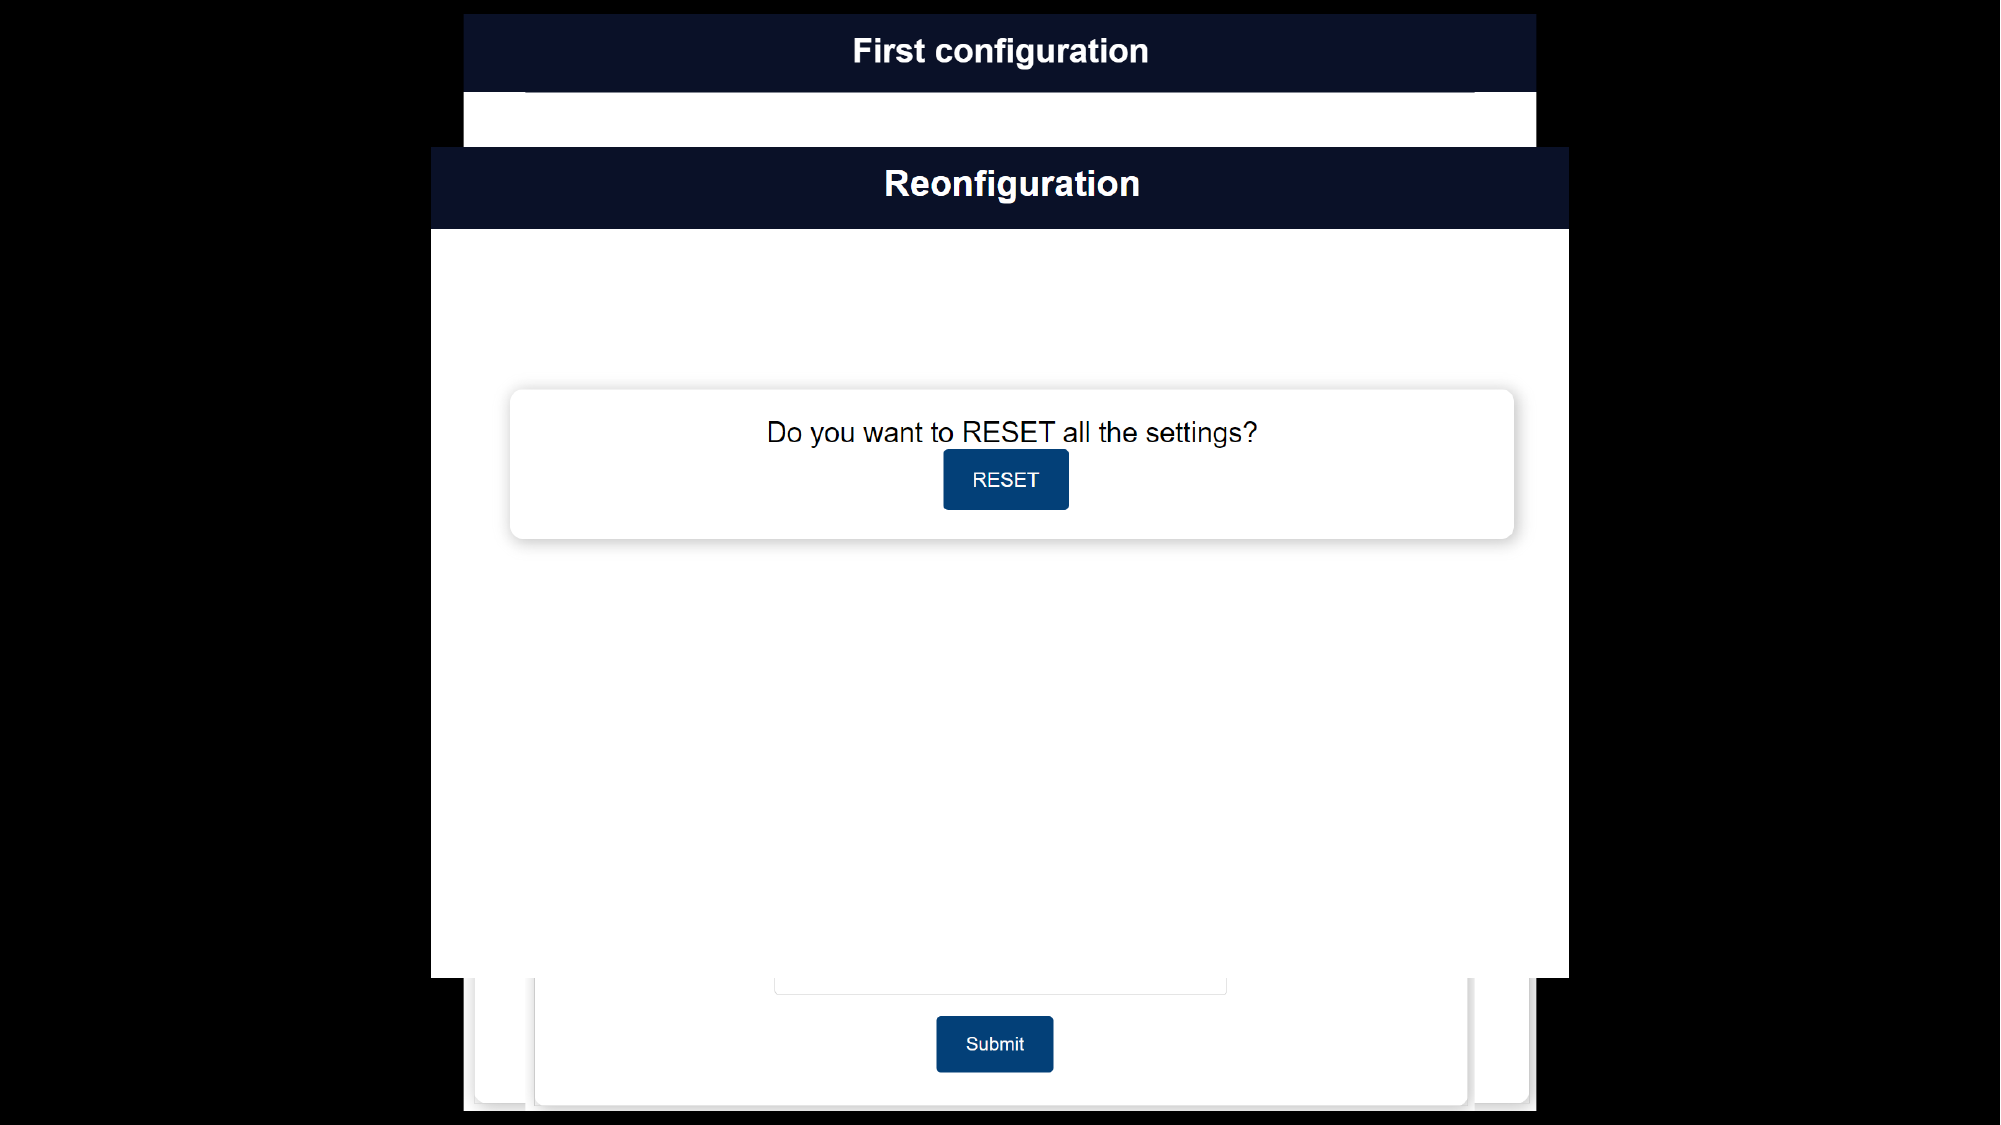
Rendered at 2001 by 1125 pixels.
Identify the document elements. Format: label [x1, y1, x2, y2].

picture [431, 13, 1569, 1111]
